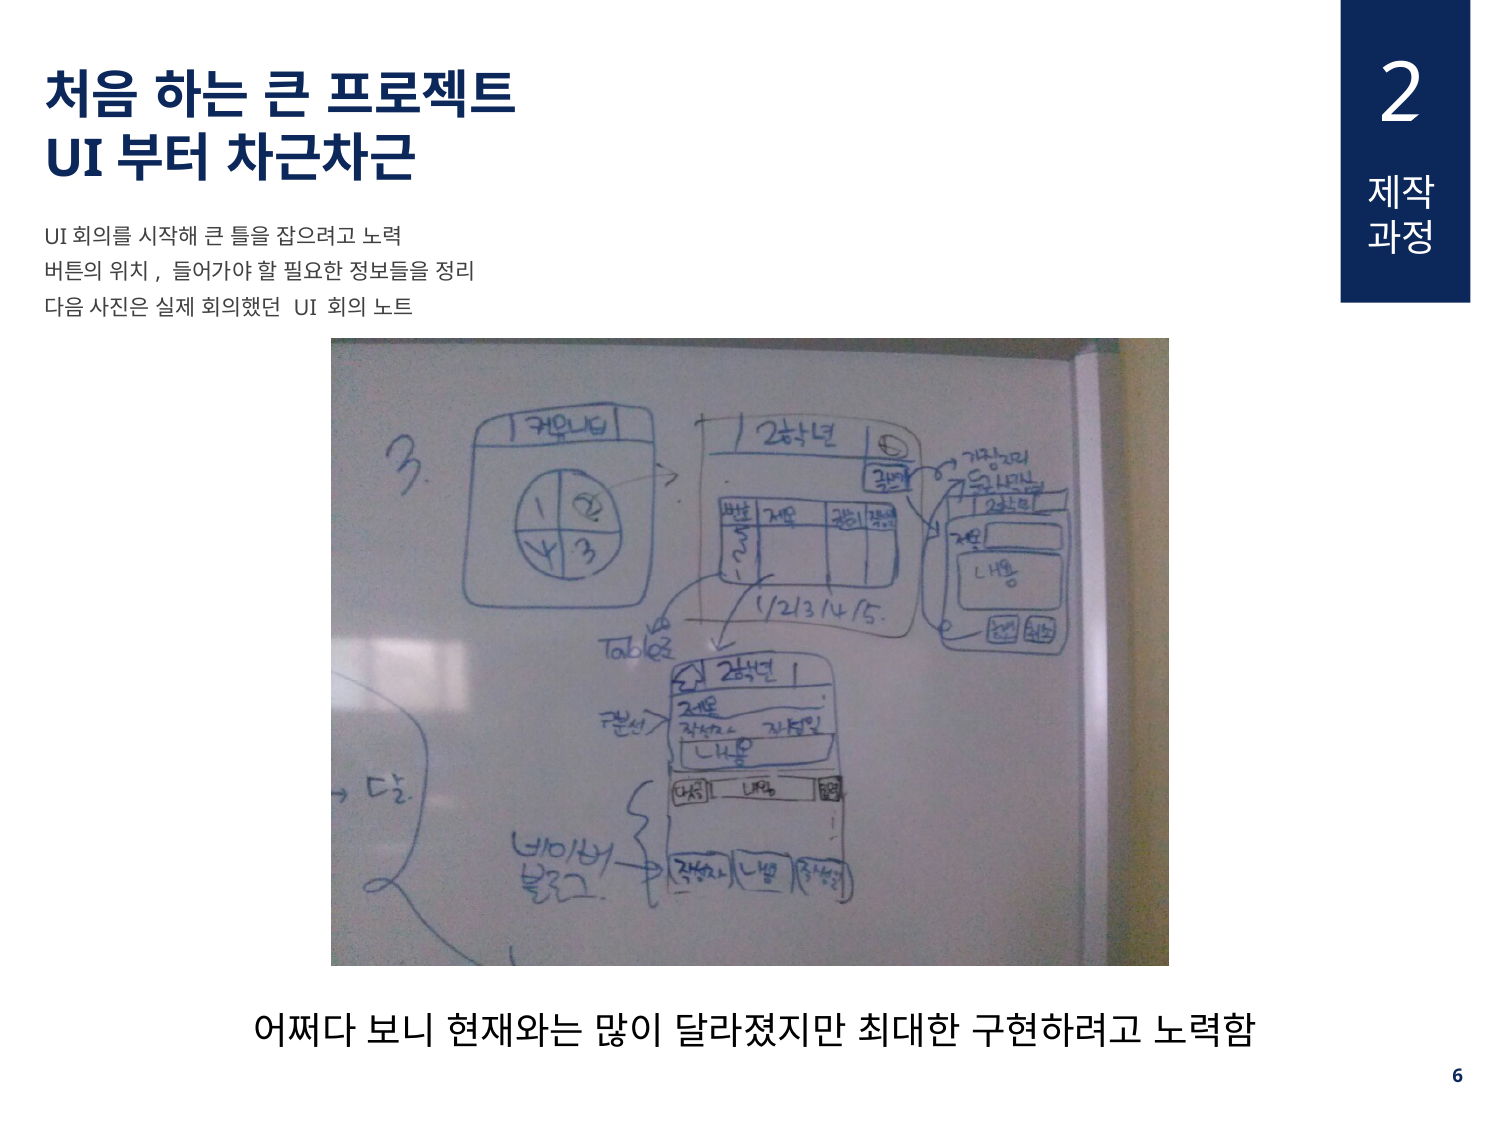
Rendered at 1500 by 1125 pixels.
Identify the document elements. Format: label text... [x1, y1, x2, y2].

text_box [1363, 30, 1459, 150]
text_box UI회의를 시작해 큰 틀을 잡으려고 노력 버튼의 위치, 들어가야 할 필요한 정보들을 정리 다음 사진은 실제 회의했던 UI 회의 노트 [29, 206, 644, 328]
slide_number 5 [1128, 1046, 1478, 1107]
text_box 제작과정 [1352, 161, 1471, 266]
text_box [1338, 0, 1473, 305]
text_box 어쩌다 보니 현재와는 많이 달라졌지만 최대한 구현하려고 노력함 [238, 999, 1273, 1060]
text_box 처음 하는 큰 프로젝트 UI부터 차근차근 [29, 54, 762, 195]
picture [331, 337, 1169, 967]
